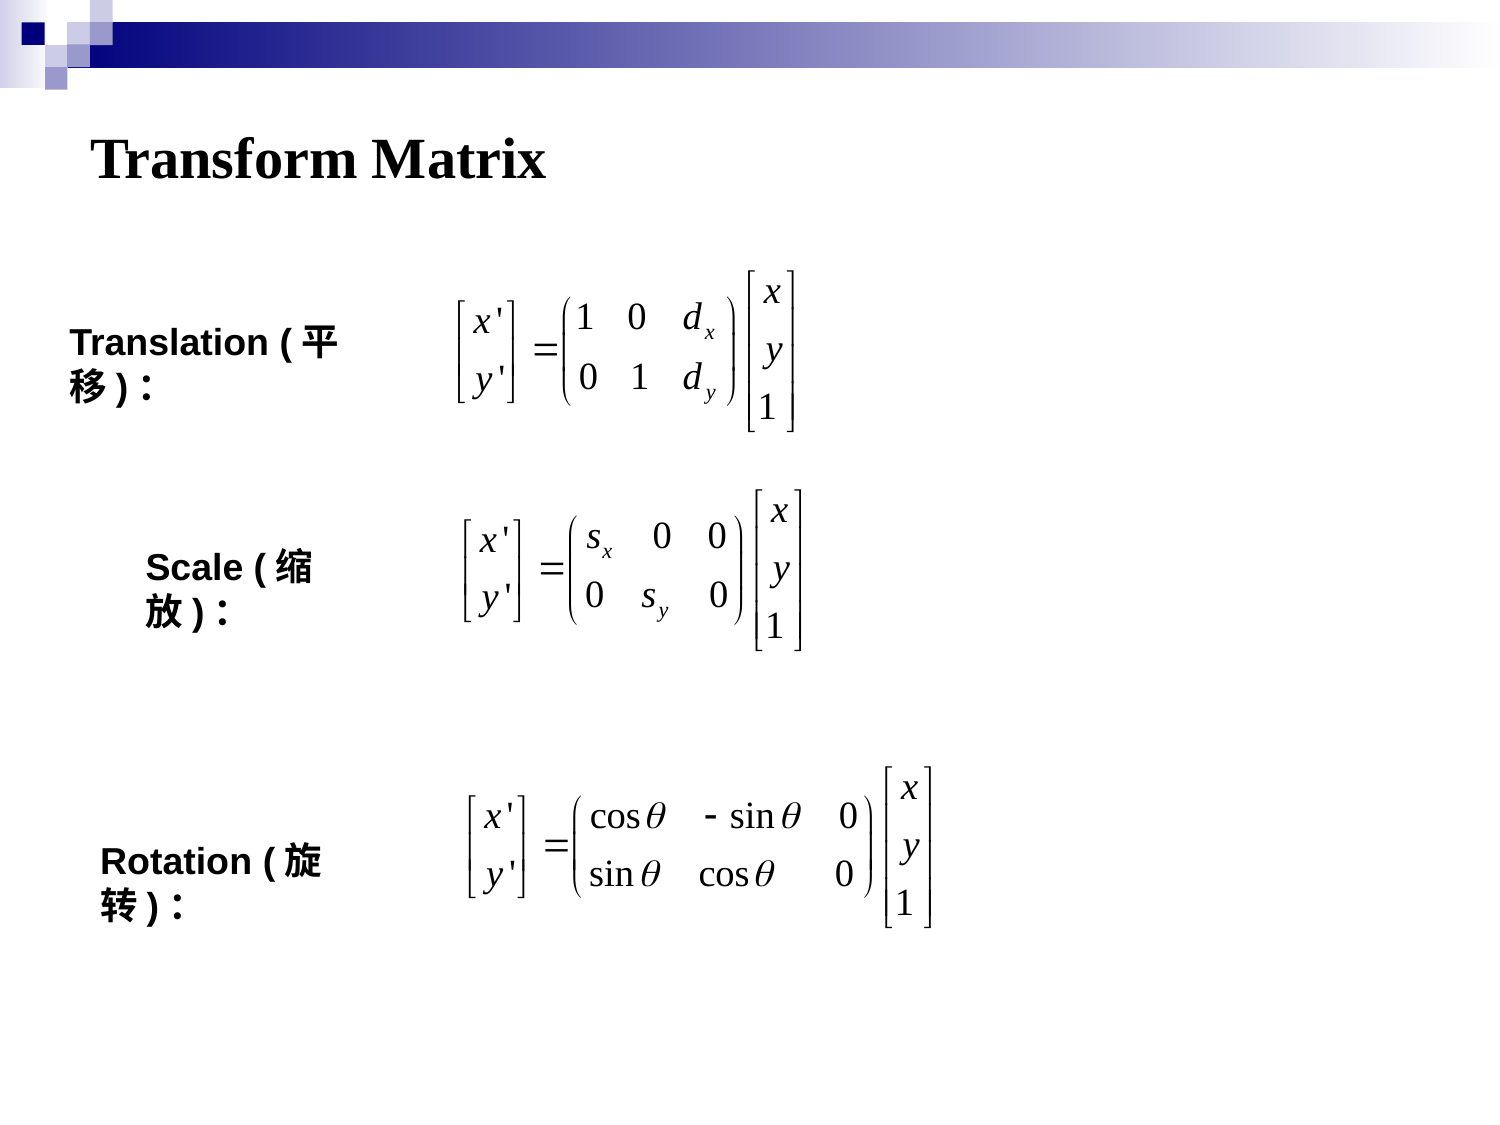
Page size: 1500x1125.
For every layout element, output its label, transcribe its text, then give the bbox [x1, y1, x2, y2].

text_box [459, 756, 946, 938]
text_box Scale (缩放)： [130, 535, 377, 641]
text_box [448, 261, 810, 443]
title Transform Matrix [75, 75, 1442, 235]
text_box Translation (平移)： [54, 310, 394, 416]
text_box Rotation (旋转)： [85, 829, 398, 935]
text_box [454, 480, 816, 662]
